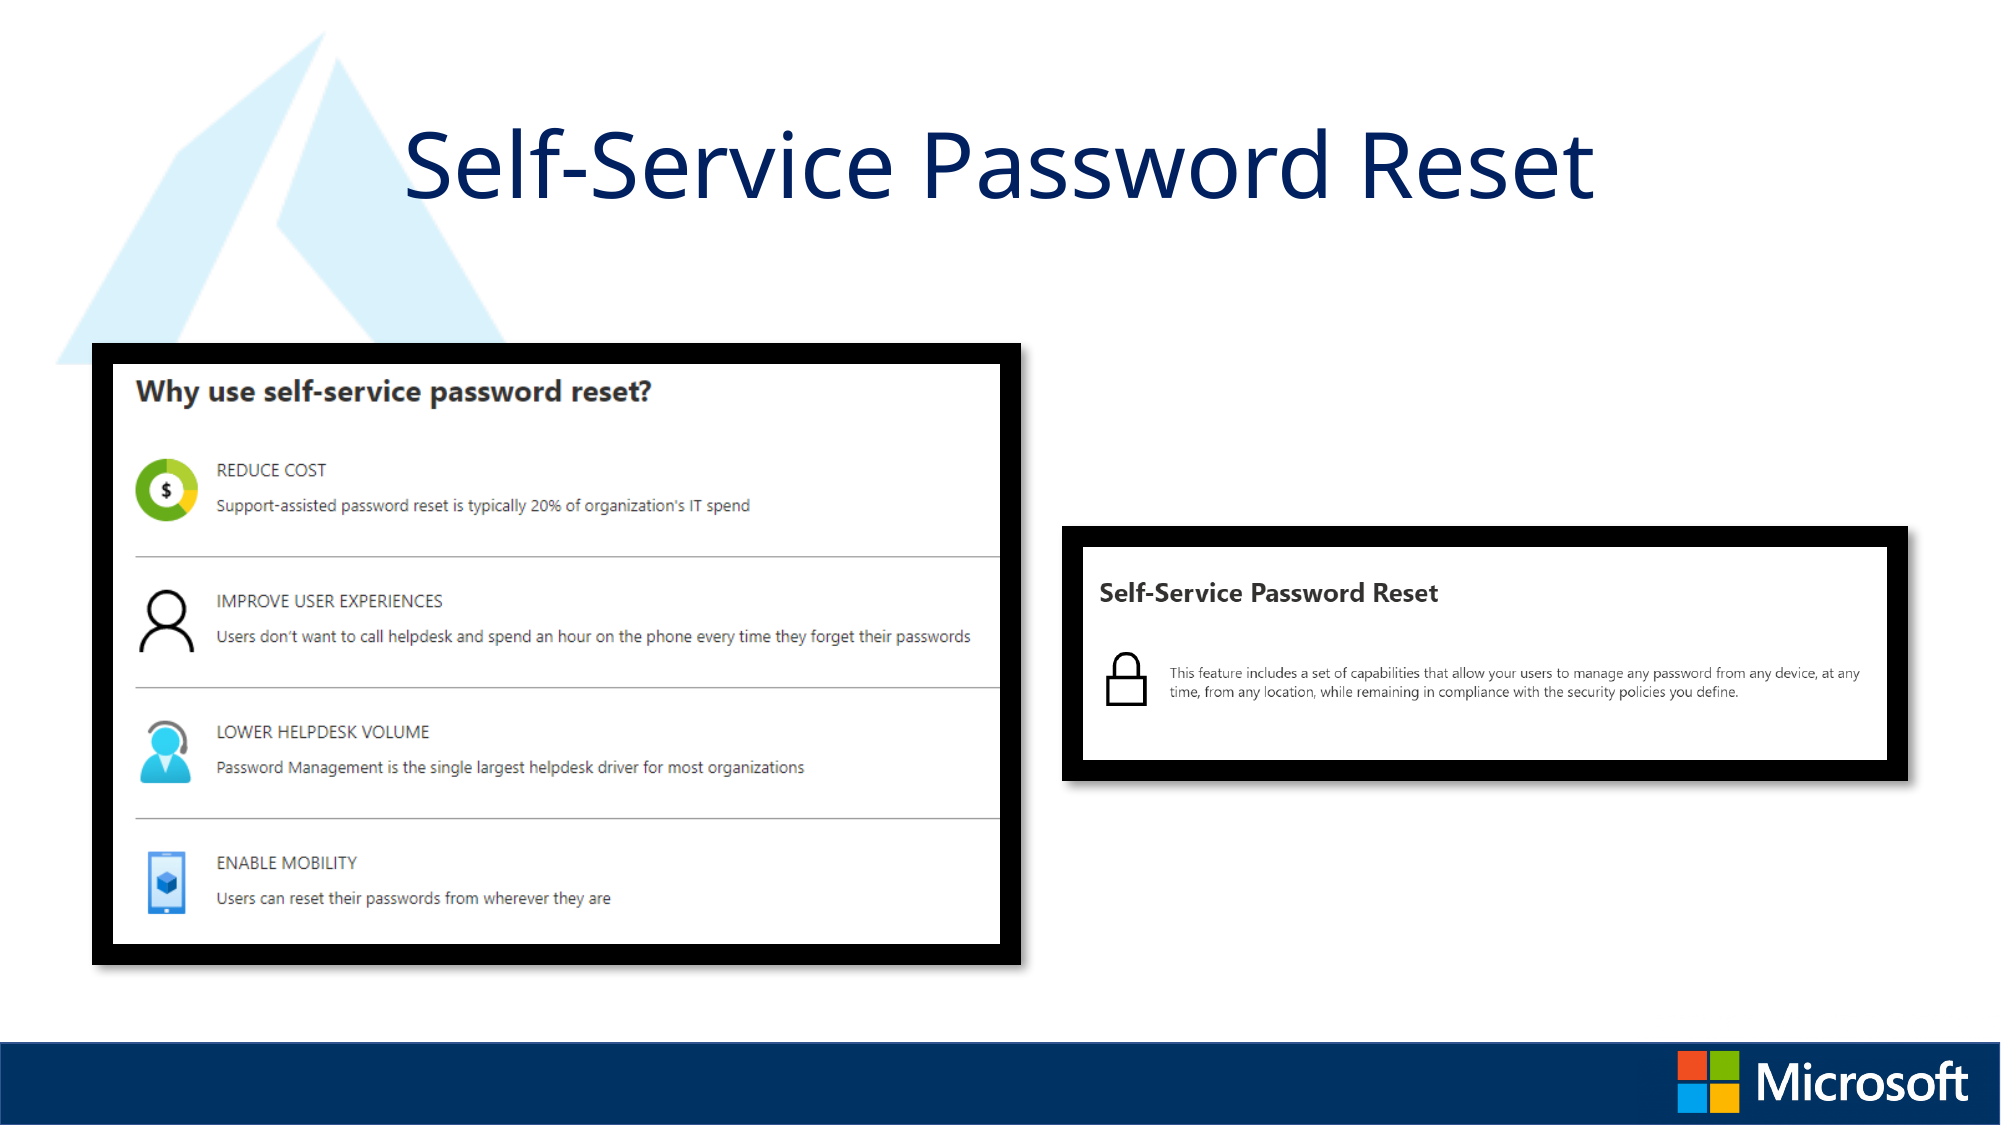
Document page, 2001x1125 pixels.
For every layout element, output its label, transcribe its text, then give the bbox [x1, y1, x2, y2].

picture [1083, 547, 1888, 761]
picture [112, 363, 1000, 944]
picture [1637, 1013, 2001, 1125]
title Self-Service Password Reset [137, 59, 1863, 278]
